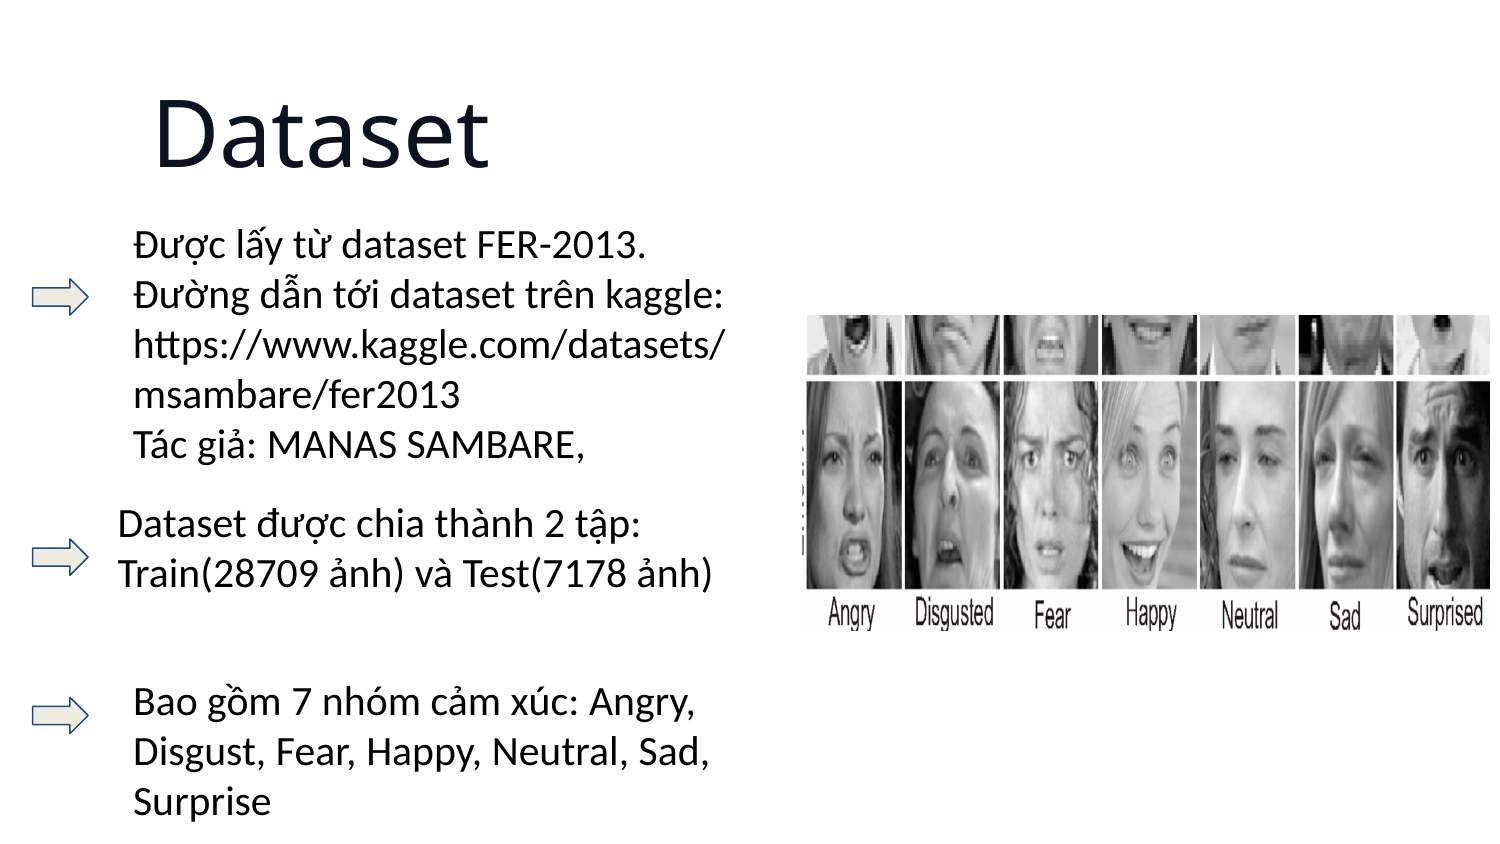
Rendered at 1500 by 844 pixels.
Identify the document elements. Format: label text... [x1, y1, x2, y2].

text_box Được lấy từ dataset FER-2013. Đường dẫn tới dataset trên kaggle: https://www.kaggle.com/datasets/msambare/fer2013 Tác giả: MANAS SAMBARE, [117, 201, 784, 480]
picture [802, 314, 1490, 632]
text_box [32, 538, 89, 576]
text_box Dataset [12, 36, 505, 202]
text_box [32, 278, 89, 316]
text_box Dataset được chia thành 2 tập: Train(28709 ảnh) và Test(7178 ảnh) [102, 480, 797, 611]
text_box [32, 697, 89, 734]
text_box Bao gồm 7 nhóm cảm xúc: Angry, Disgust, Fear, Happy, Neutral, Sad, Surprise [118, 658, 729, 844]
